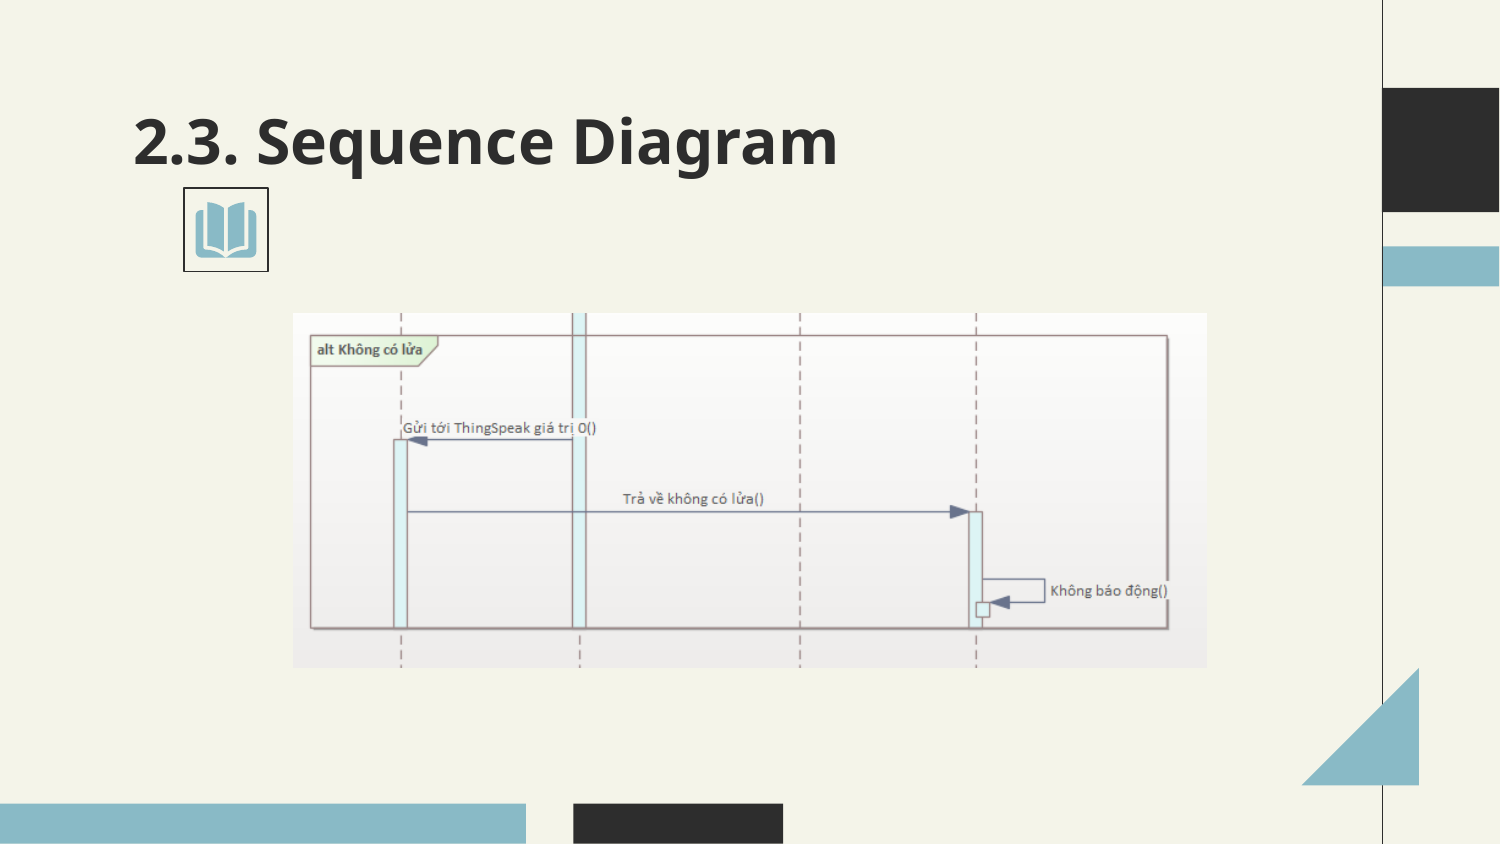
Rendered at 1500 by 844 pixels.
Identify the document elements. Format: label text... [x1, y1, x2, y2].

text_box [1301, 667, 1419, 786]
picture [293, 313, 1207, 669]
title 2.3. Sequence Diagram [118, 86, 1382, 181]
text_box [195, 201, 257, 258]
text_box [183, 187, 268, 272]
